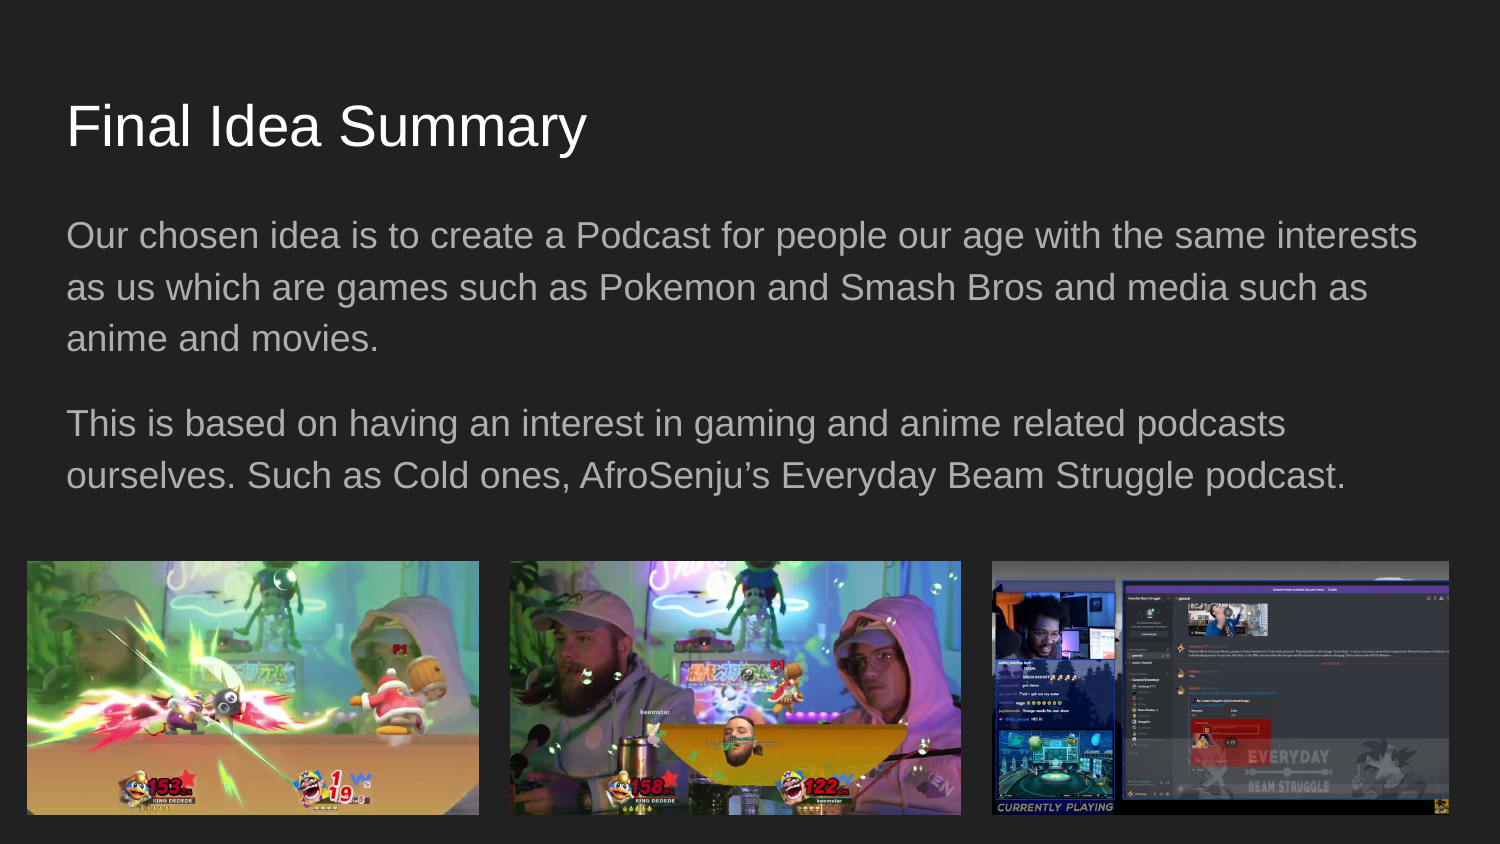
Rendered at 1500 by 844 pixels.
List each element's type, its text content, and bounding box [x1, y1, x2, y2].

list Our chosen idea is to create a Podcast for people our age with the same interests as us which are games such as Pokemon and Smash Bros and media such as anime and movies. This is based on having an interest in gaming and anime related podcasts ourselves. Such as Cold ones, AfroSenju’s Everyday Beam Struggle podcast. [51, 189, 1449, 750]
picture [510, 561, 961, 815]
picture [992, 561, 1450, 815]
title Final Idea Summary [51, 72, 1449, 167]
picture [27, 561, 479, 815]
